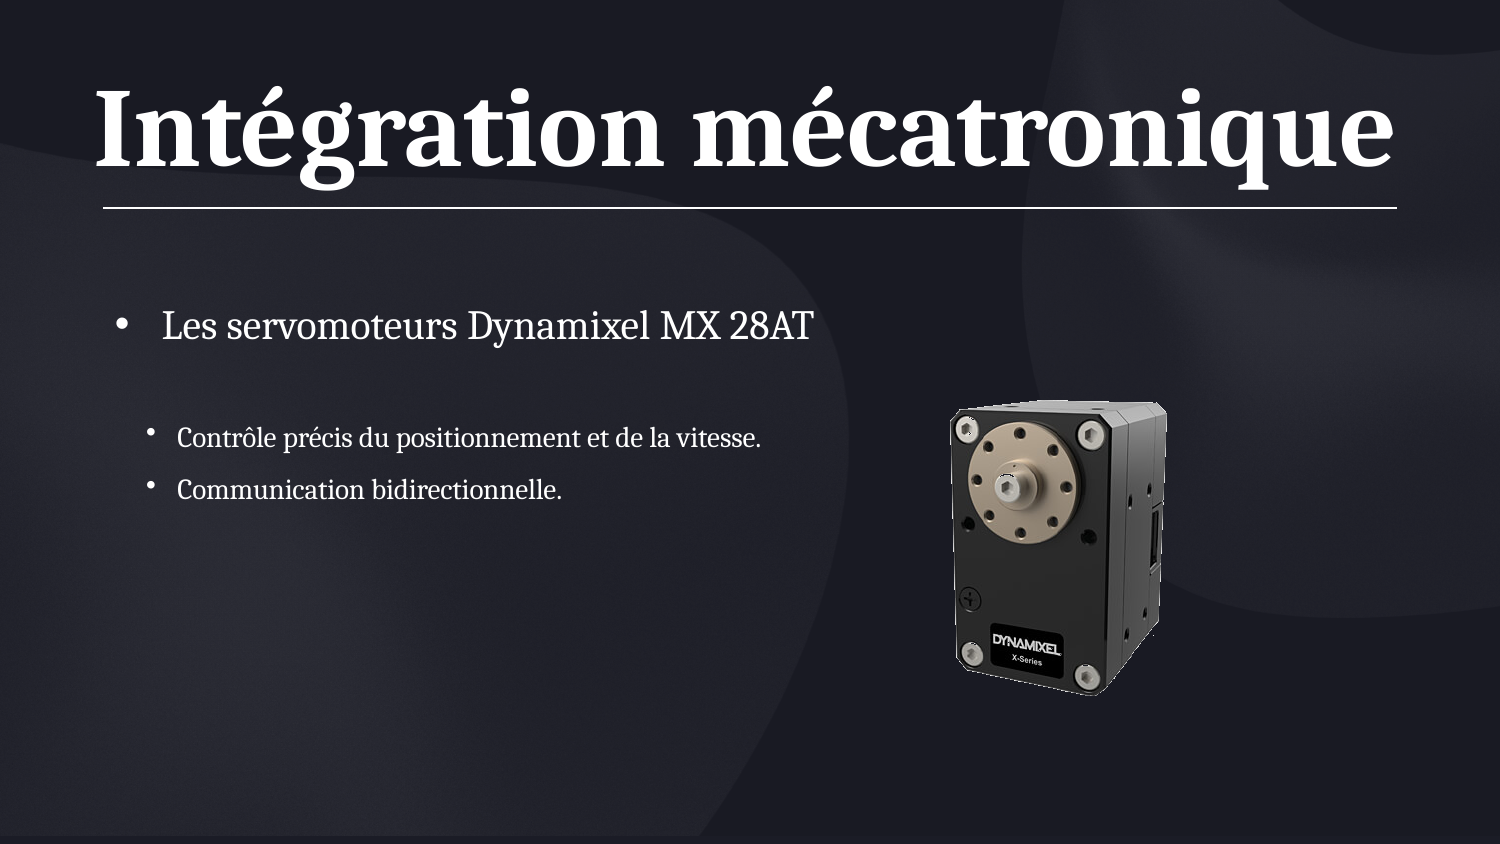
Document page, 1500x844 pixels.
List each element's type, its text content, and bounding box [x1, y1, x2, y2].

text_box Les servomoteurs Dynamixel MX 28AT [99, 290, 918, 356]
text_box Intégration mécatronique [93, 53, 1437, 189]
text_box Contrôle précis du positionnement et de la vitesse. Communication bidirectionnelle. [146, 400, 820, 518]
picture [0, 0, 1500, 836]
